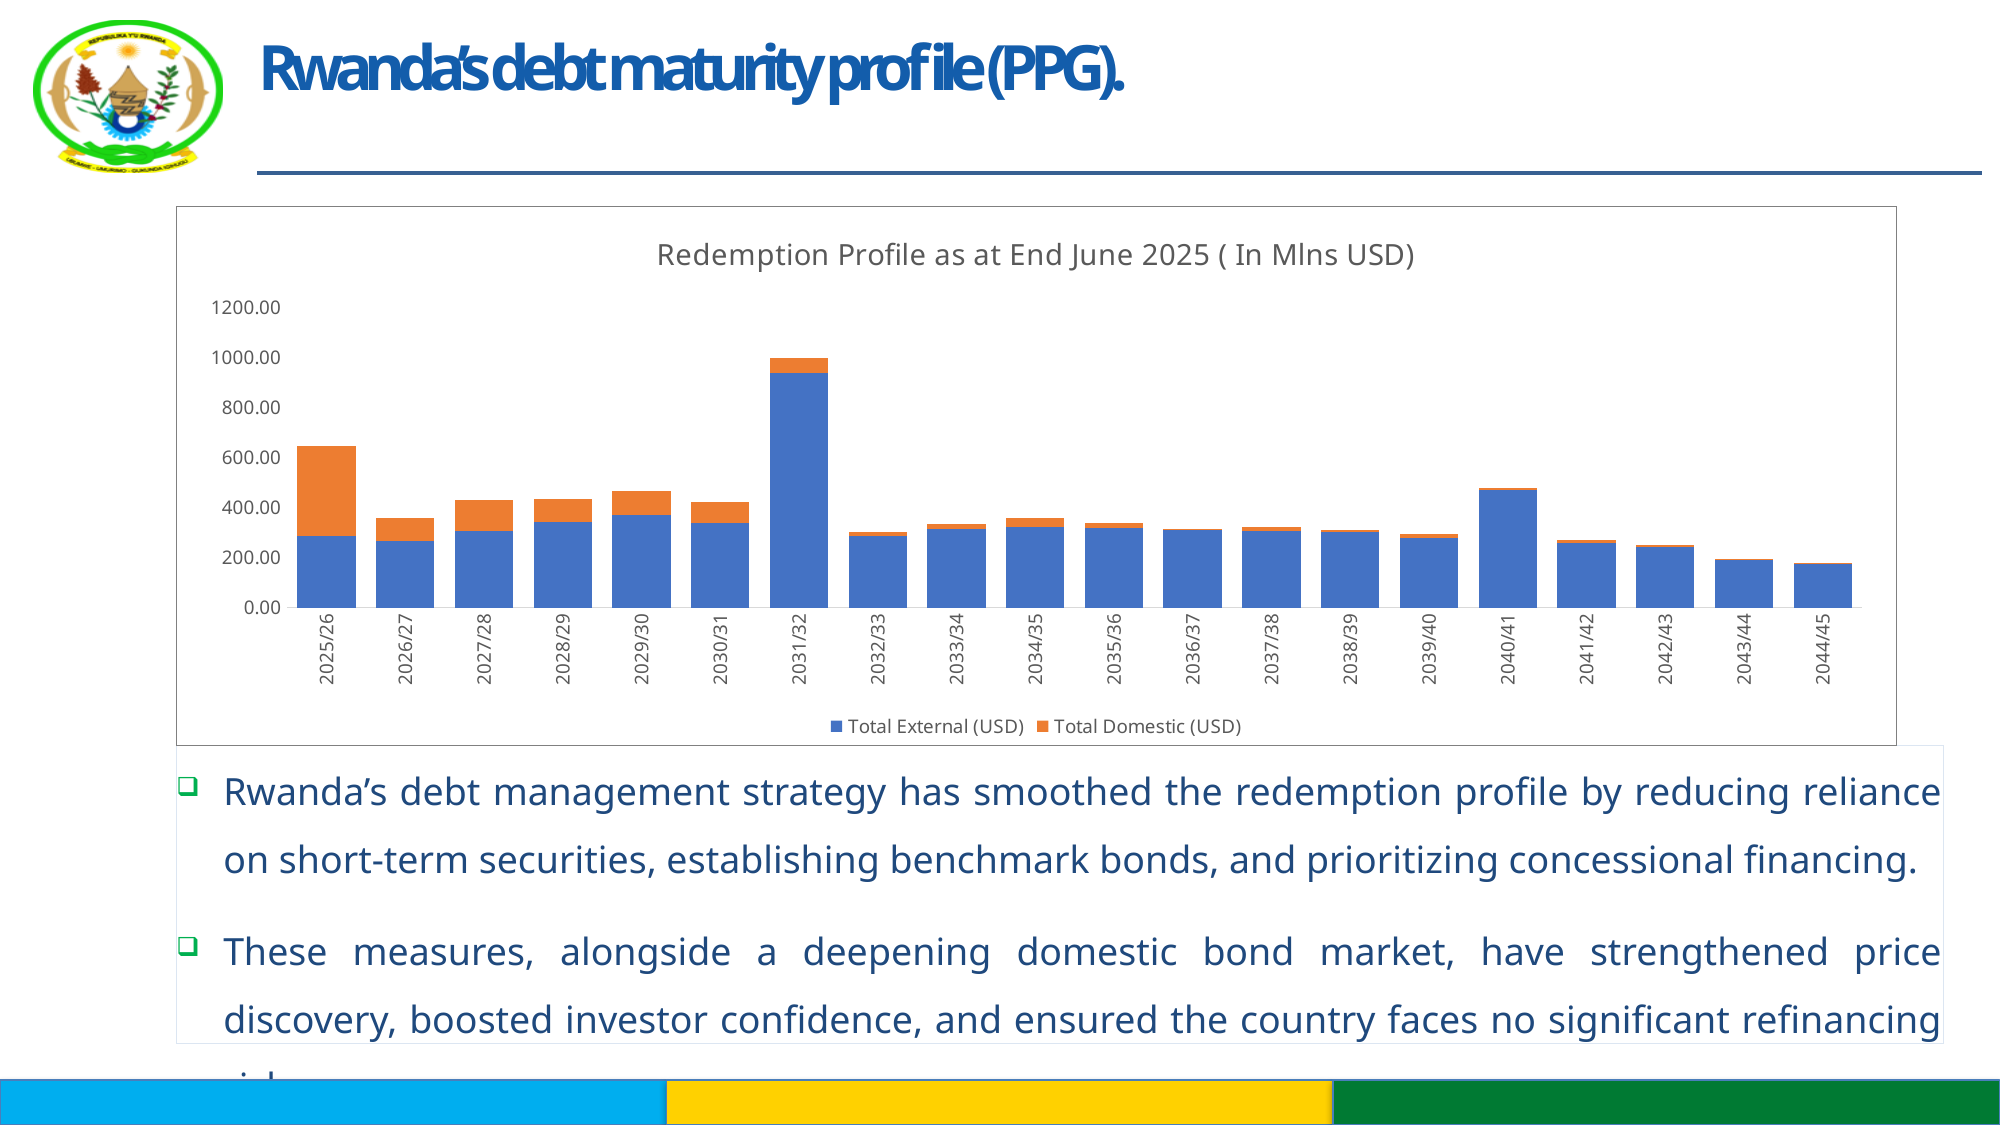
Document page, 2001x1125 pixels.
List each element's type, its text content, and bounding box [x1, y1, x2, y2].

chart [176, 206, 1897, 746]
text_box [1332, 1079, 2000, 1125]
text_box [0, 1079, 665, 1125]
text_box [666, 1079, 1331, 1125]
list Rwanda’s debt management strategy has smoothed the redemption profile by reducing reliance on short-term securities, establishing benchmark bonds, and prioritizing concessional financing. These measures, alongside a deepening domestic bond market, have strengthened price discovery, boosted investor confidence, and ensured the country faces no significant refinancing risks. [176, 745, 1944, 1044]
title Rwanda’s debt maturity profile (PPG). [244, 27, 1965, 146]
picture [33, 20, 223, 173]
